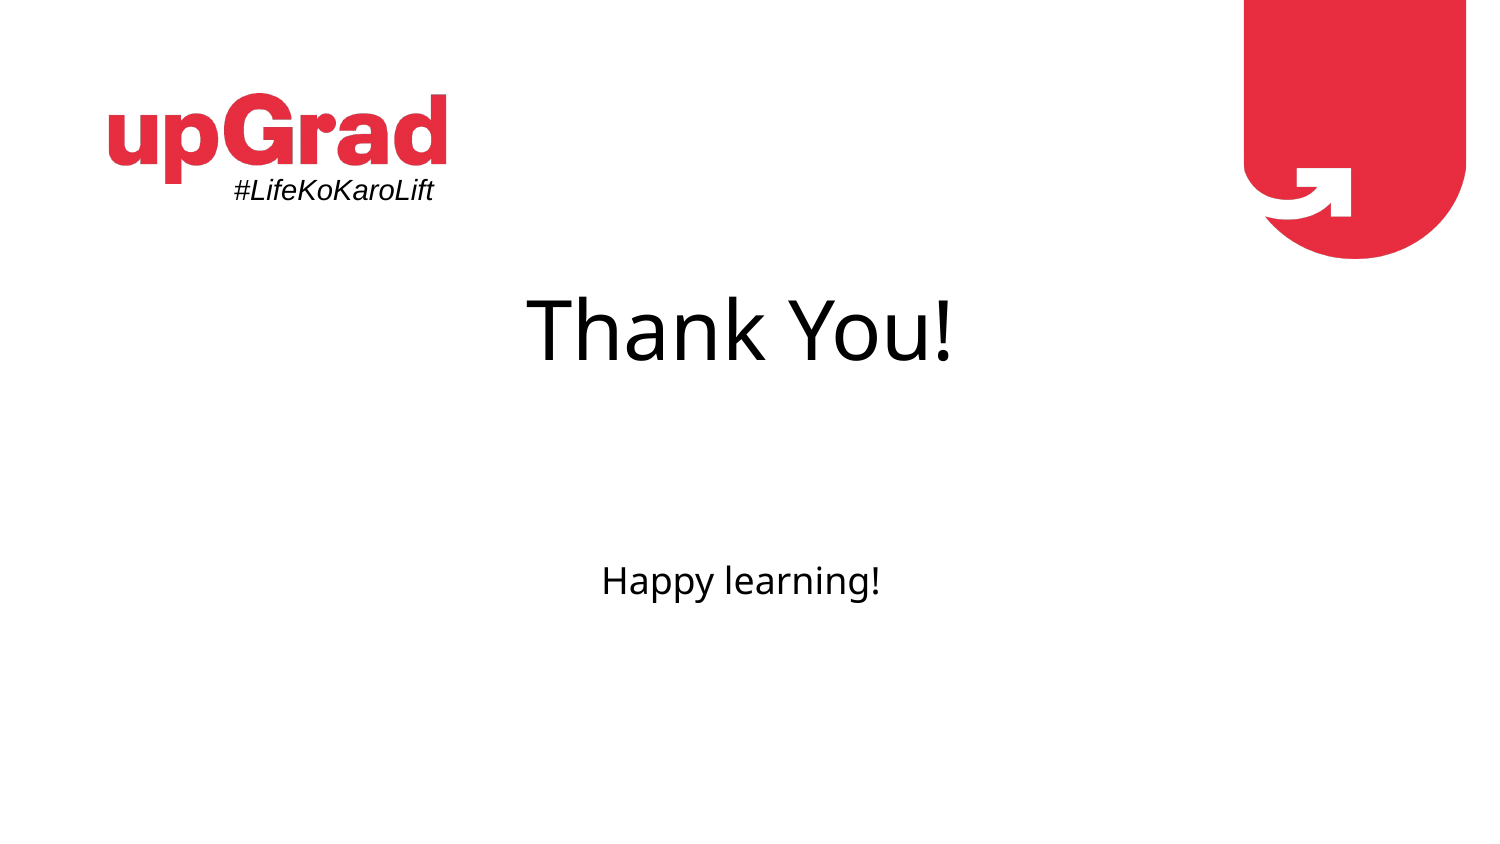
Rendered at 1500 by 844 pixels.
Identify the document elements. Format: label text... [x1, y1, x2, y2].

text_box [1243, 0, 1467, 259]
text_box #LifeKoKaroLift [231, 169, 455, 209]
text_box [108, 93, 447, 184]
text_box Thank You! Happy learning! [98, 274, 1382, 379]
